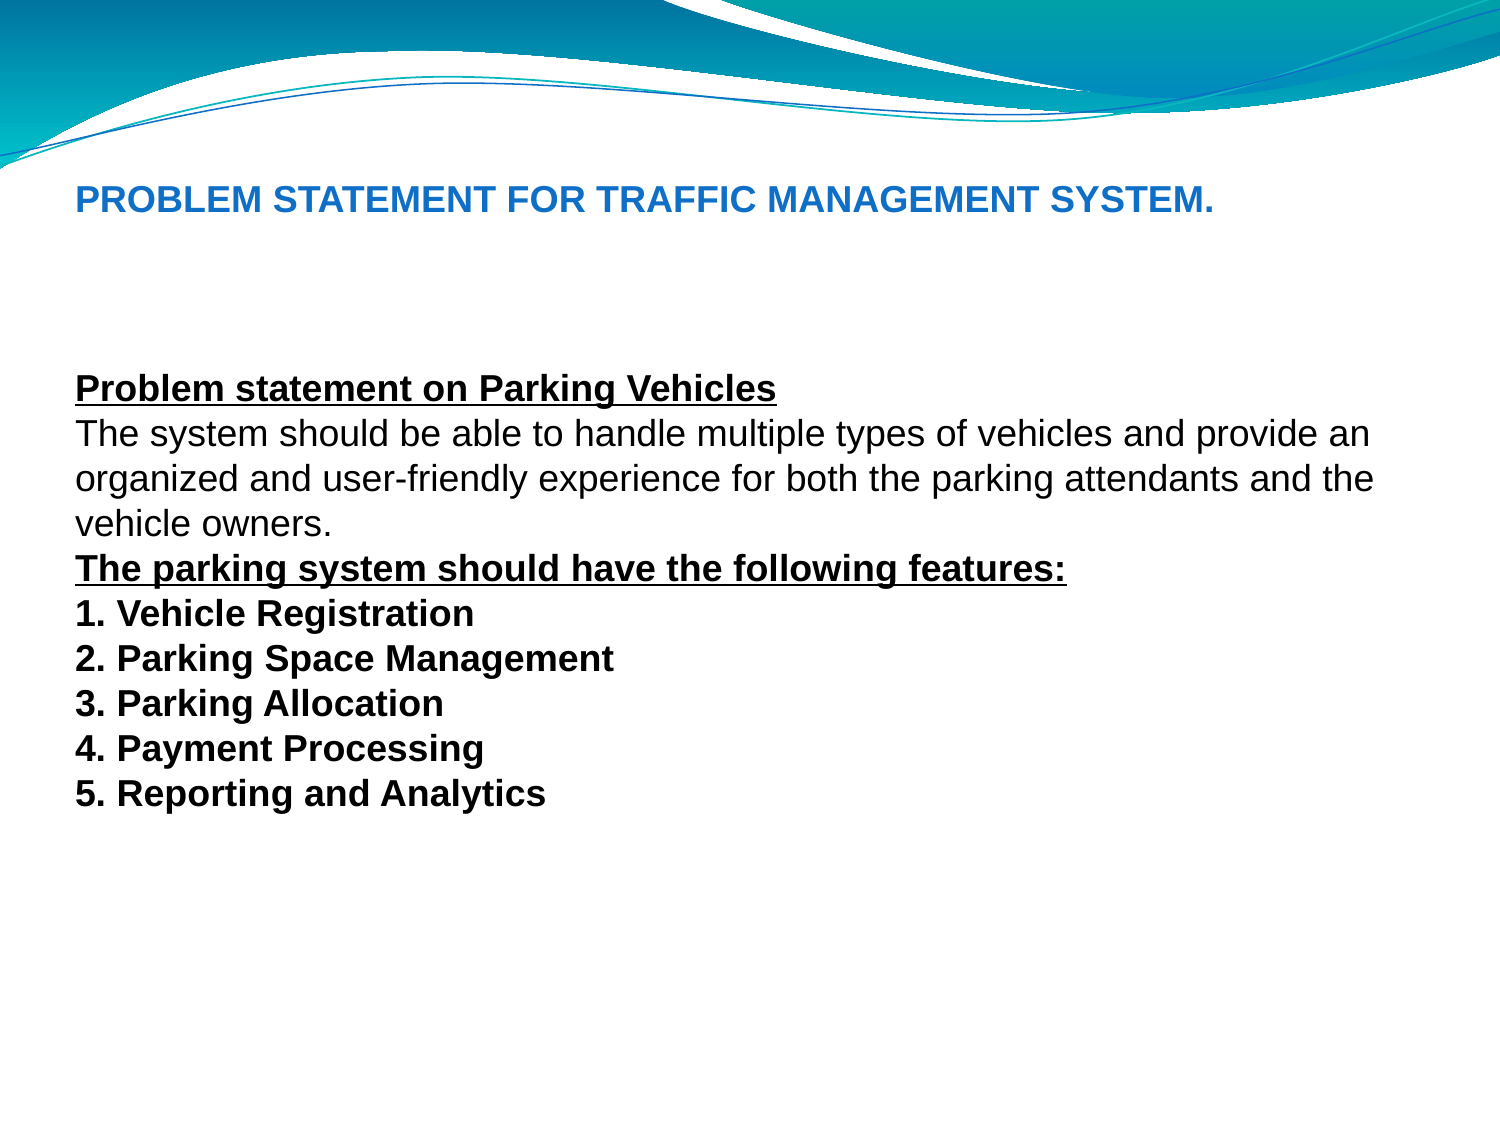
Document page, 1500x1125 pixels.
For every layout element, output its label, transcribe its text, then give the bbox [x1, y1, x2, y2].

title Problem Statement for traffic management system. [75, 174, 1425, 266]
subtitle Problem statement on Parking Vehicles The system should be able to handle multiple types of vehicles and provide an organized and user-friendly experience for both the parking attendants and the vehicle owners. The parking system should have the following features: 1. Vehicle Registration 2. Parking Space Management 3. Parking Allocation 4. Payment Processing 5. Reporting and Analytics [75, 362, 1425, 817]
